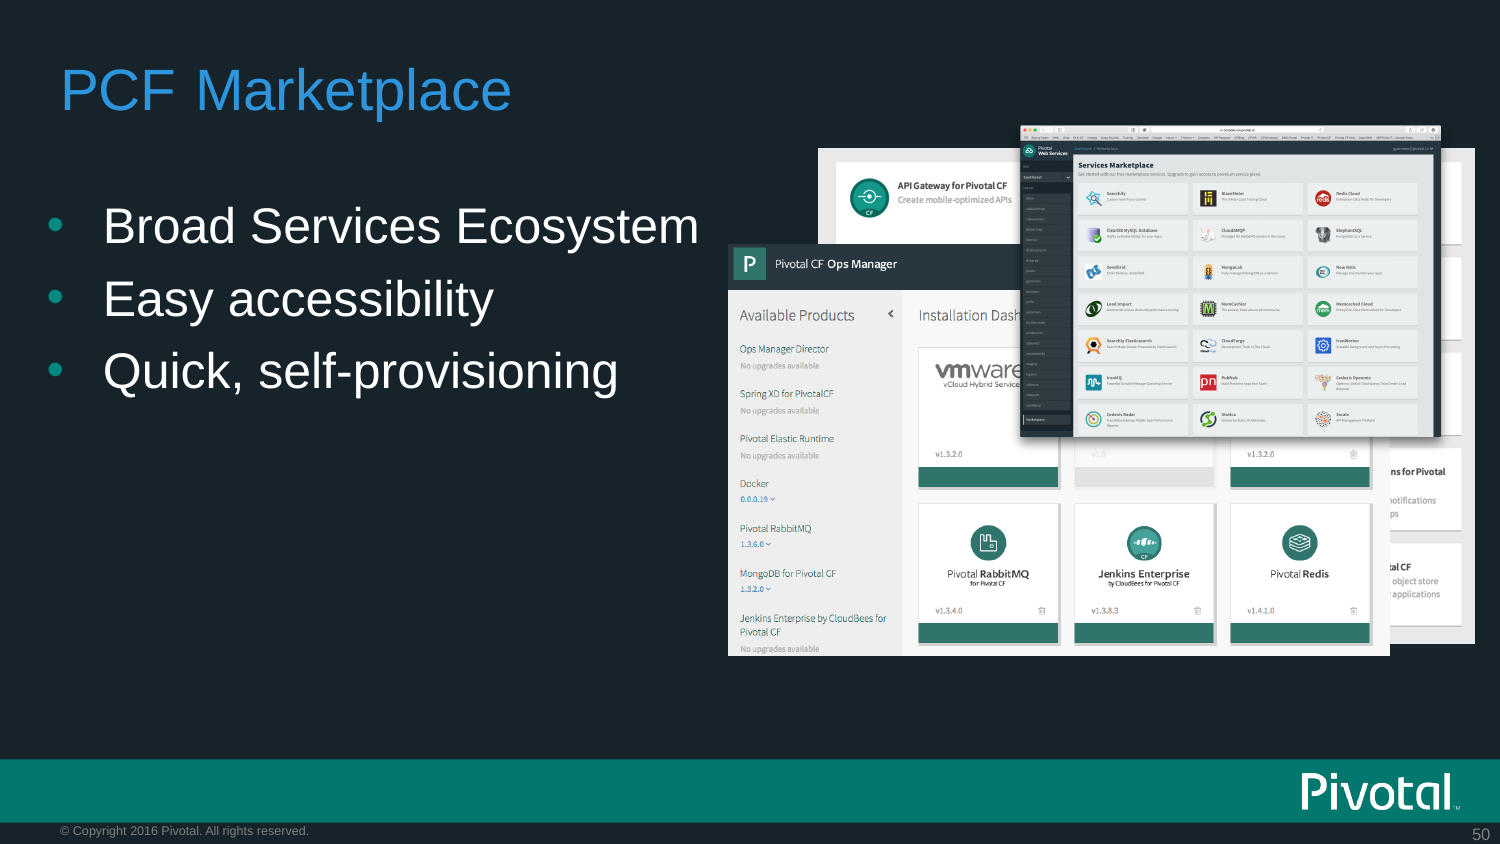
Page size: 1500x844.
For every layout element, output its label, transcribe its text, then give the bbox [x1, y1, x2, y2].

title PCF Marketplace [60, 53, 1440, 129]
picture [727, 117, 1476, 656]
text_box Broad Services Ecosystem Easy accessibility Quick, self-provisioning [31, 186, 729, 744]
picture [1302, 773, 1460, 810]
